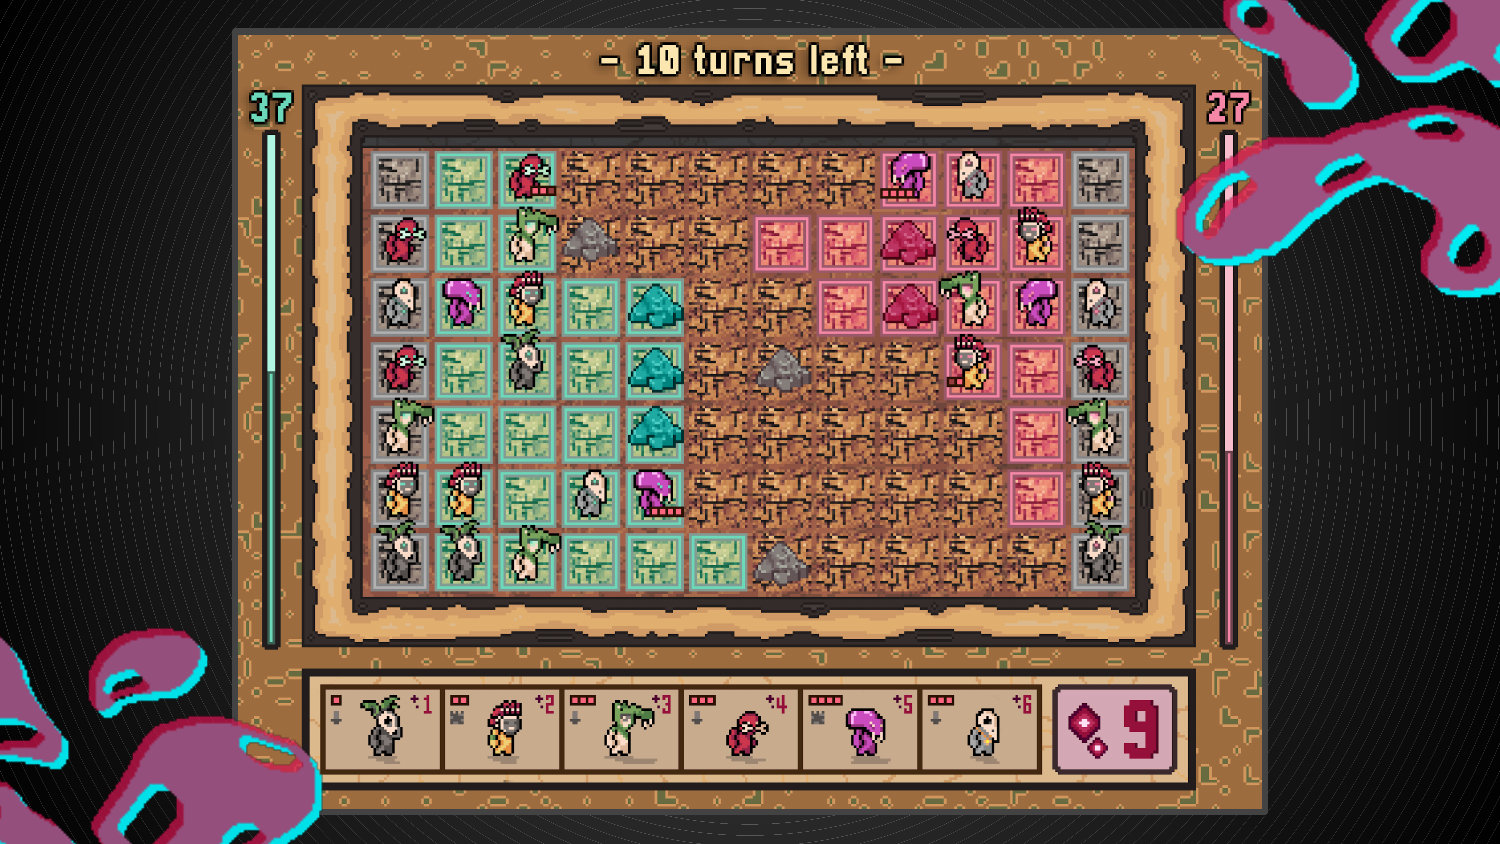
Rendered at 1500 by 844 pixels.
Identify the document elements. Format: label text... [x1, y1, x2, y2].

subtitle INTERFAZ [51, 27, 1138, 158]
picture [0, 0, 1500, 844]
